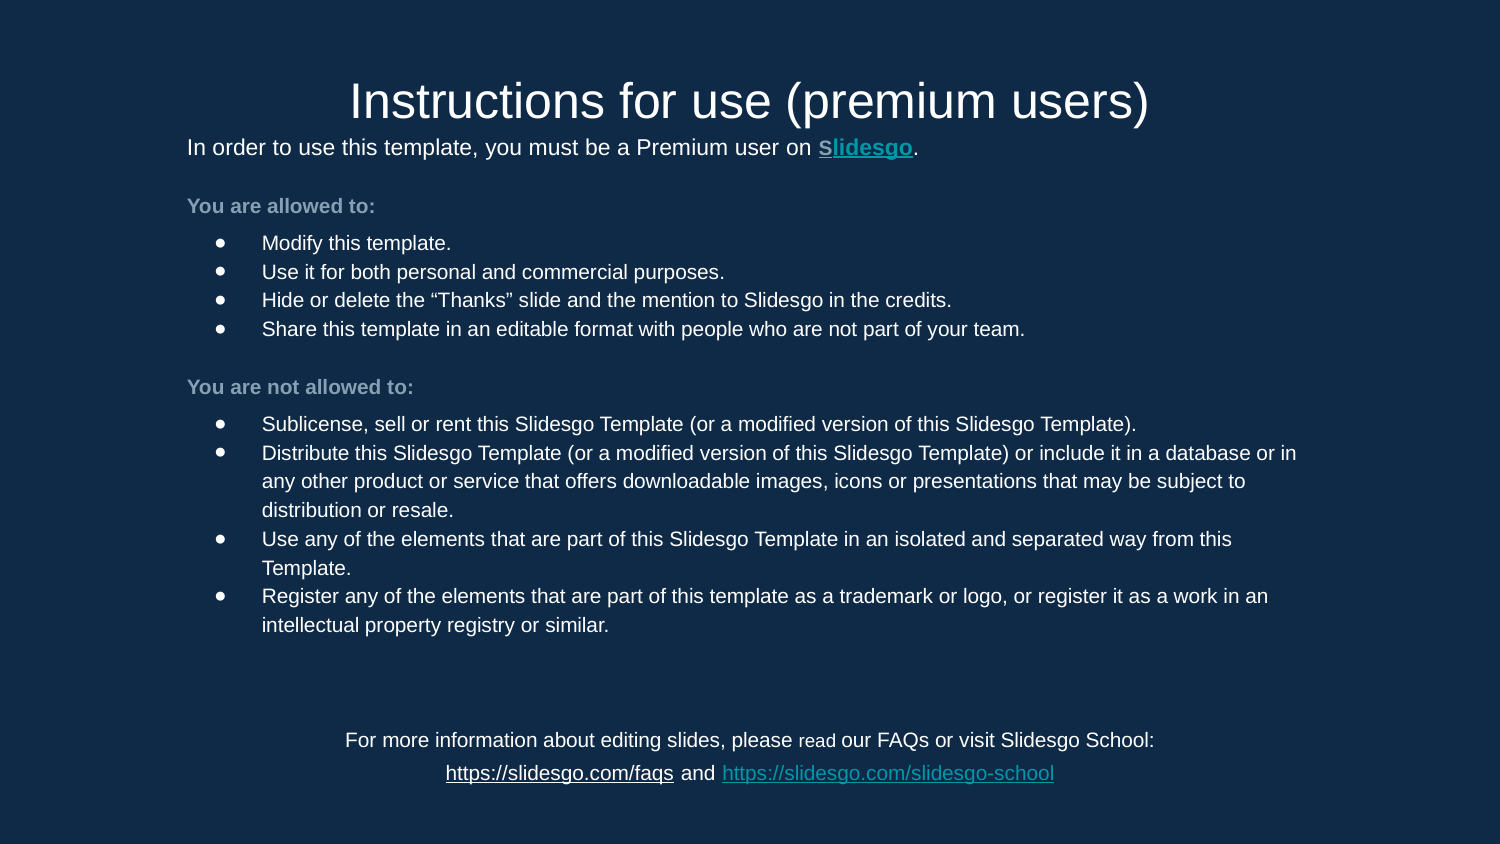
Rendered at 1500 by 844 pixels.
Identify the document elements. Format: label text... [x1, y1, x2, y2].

list In order to use this template, you must be a Premium user on Slidesgo. You are allowed to: Modify this template. Use it for both personal and commercial purposes. Hide or delete the “Thanks” slide and the mention to Slidesgo in the credits. Share this template in an editable format with people who are not part of your team. You are not allowed to: Sublicense, sell or rent this Slidesgo Template (or a modified version of this Slidesgo Template). Distribute this Slidesgo Template (or a modified version of this Slidesgo Template) or include it in a database or in any other product or service that offers downloadable images, icons or presentations that may be subject to distribution or resale. Use any of the elements that are part of this Slidesgo Template in an isolated and separated way from this Template. Register any of the elements that are part of this template as a trademark or logo, or register it as a work in an intellectual property registry or similar. [171, 113, 1328, 186]
list For more information about editing slides, please read our FAQs or visit Slidesgo School: https://slidesgo.com/faqs and https://slidesgo.com/slidesgo-school [171, 707, 1328, 780]
title Instructions for use (premium users) [171, 53, 1328, 113]
